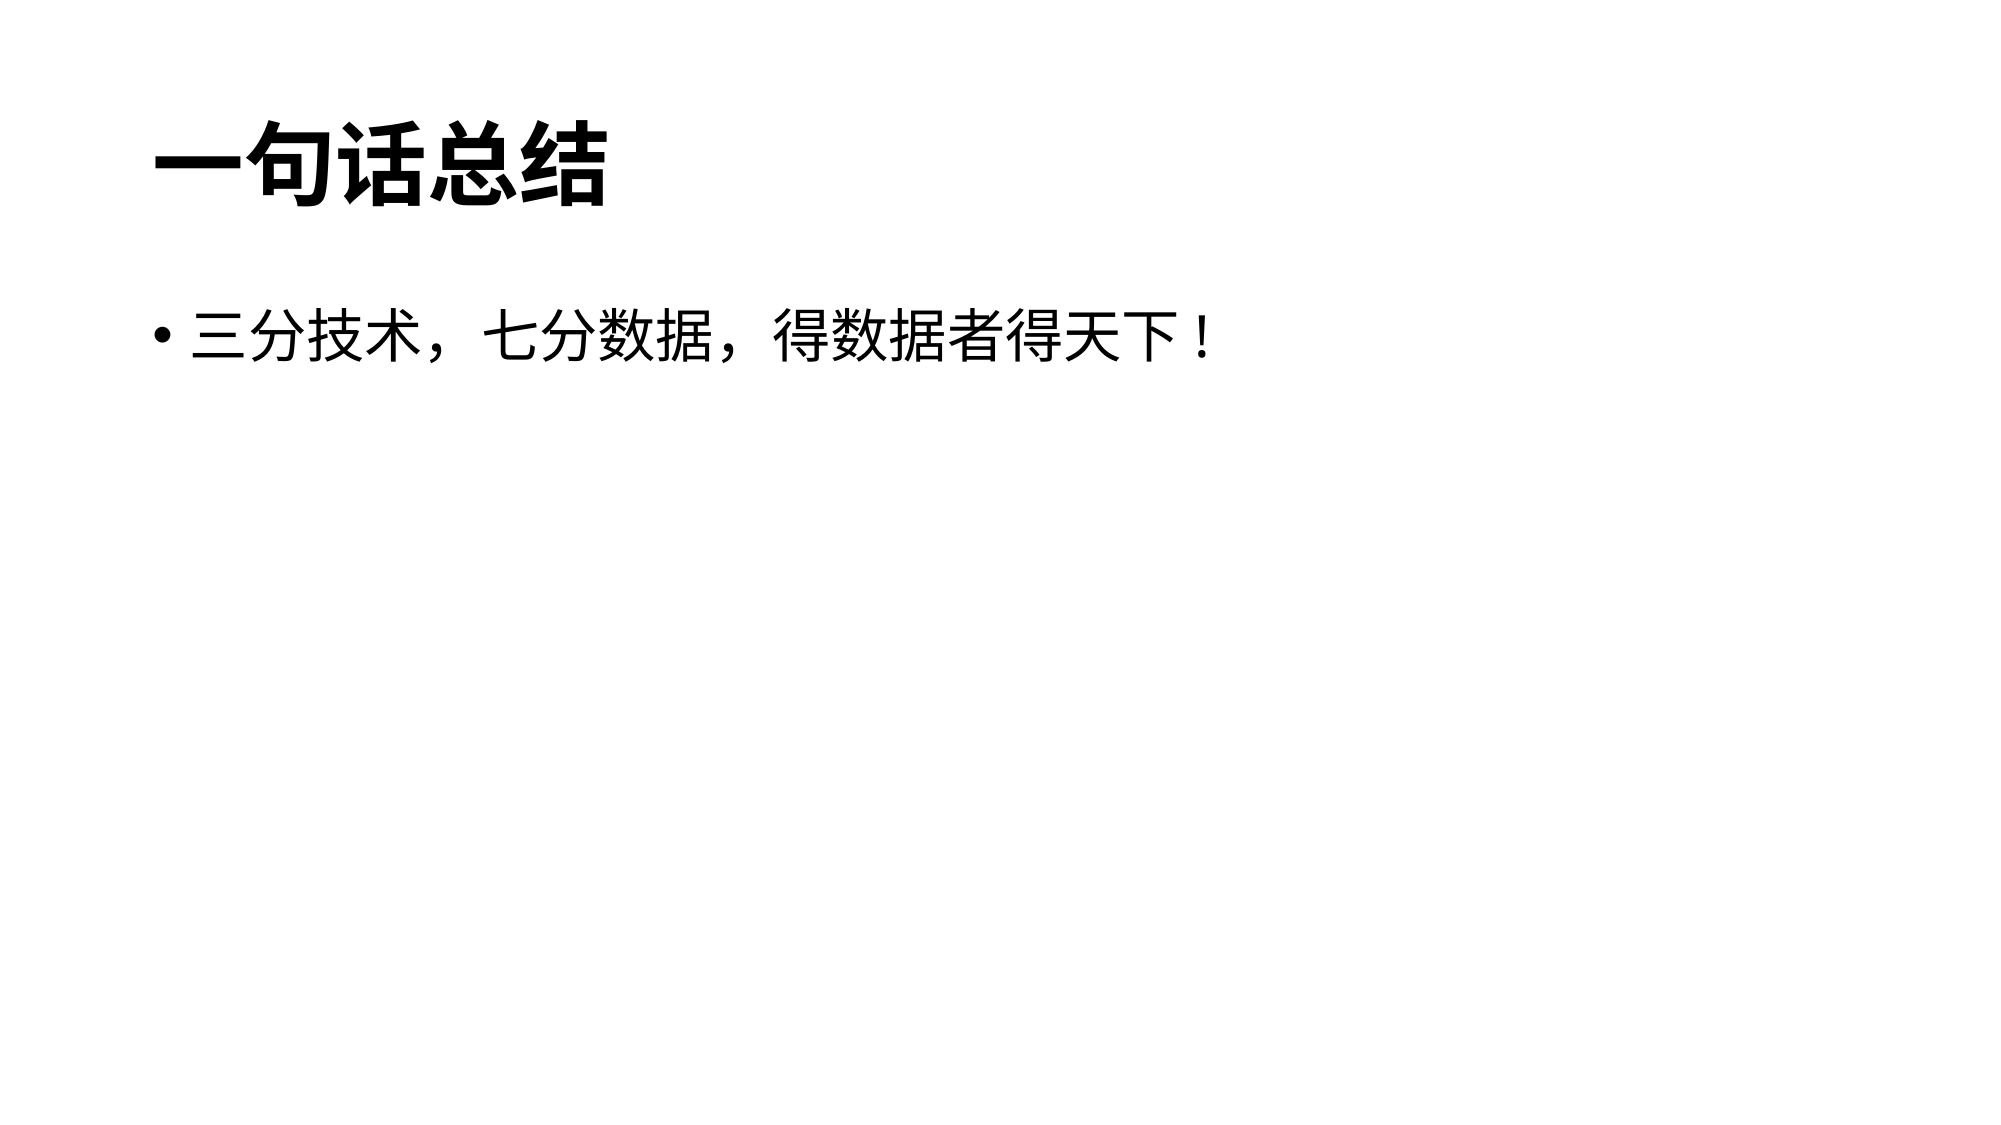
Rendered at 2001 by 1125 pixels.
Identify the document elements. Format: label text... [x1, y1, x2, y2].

list 三分技术，七分数据，得数据者得天下! [137, 299, 1863, 1014]
title 一句话总结 [137, 59, 1863, 278]
